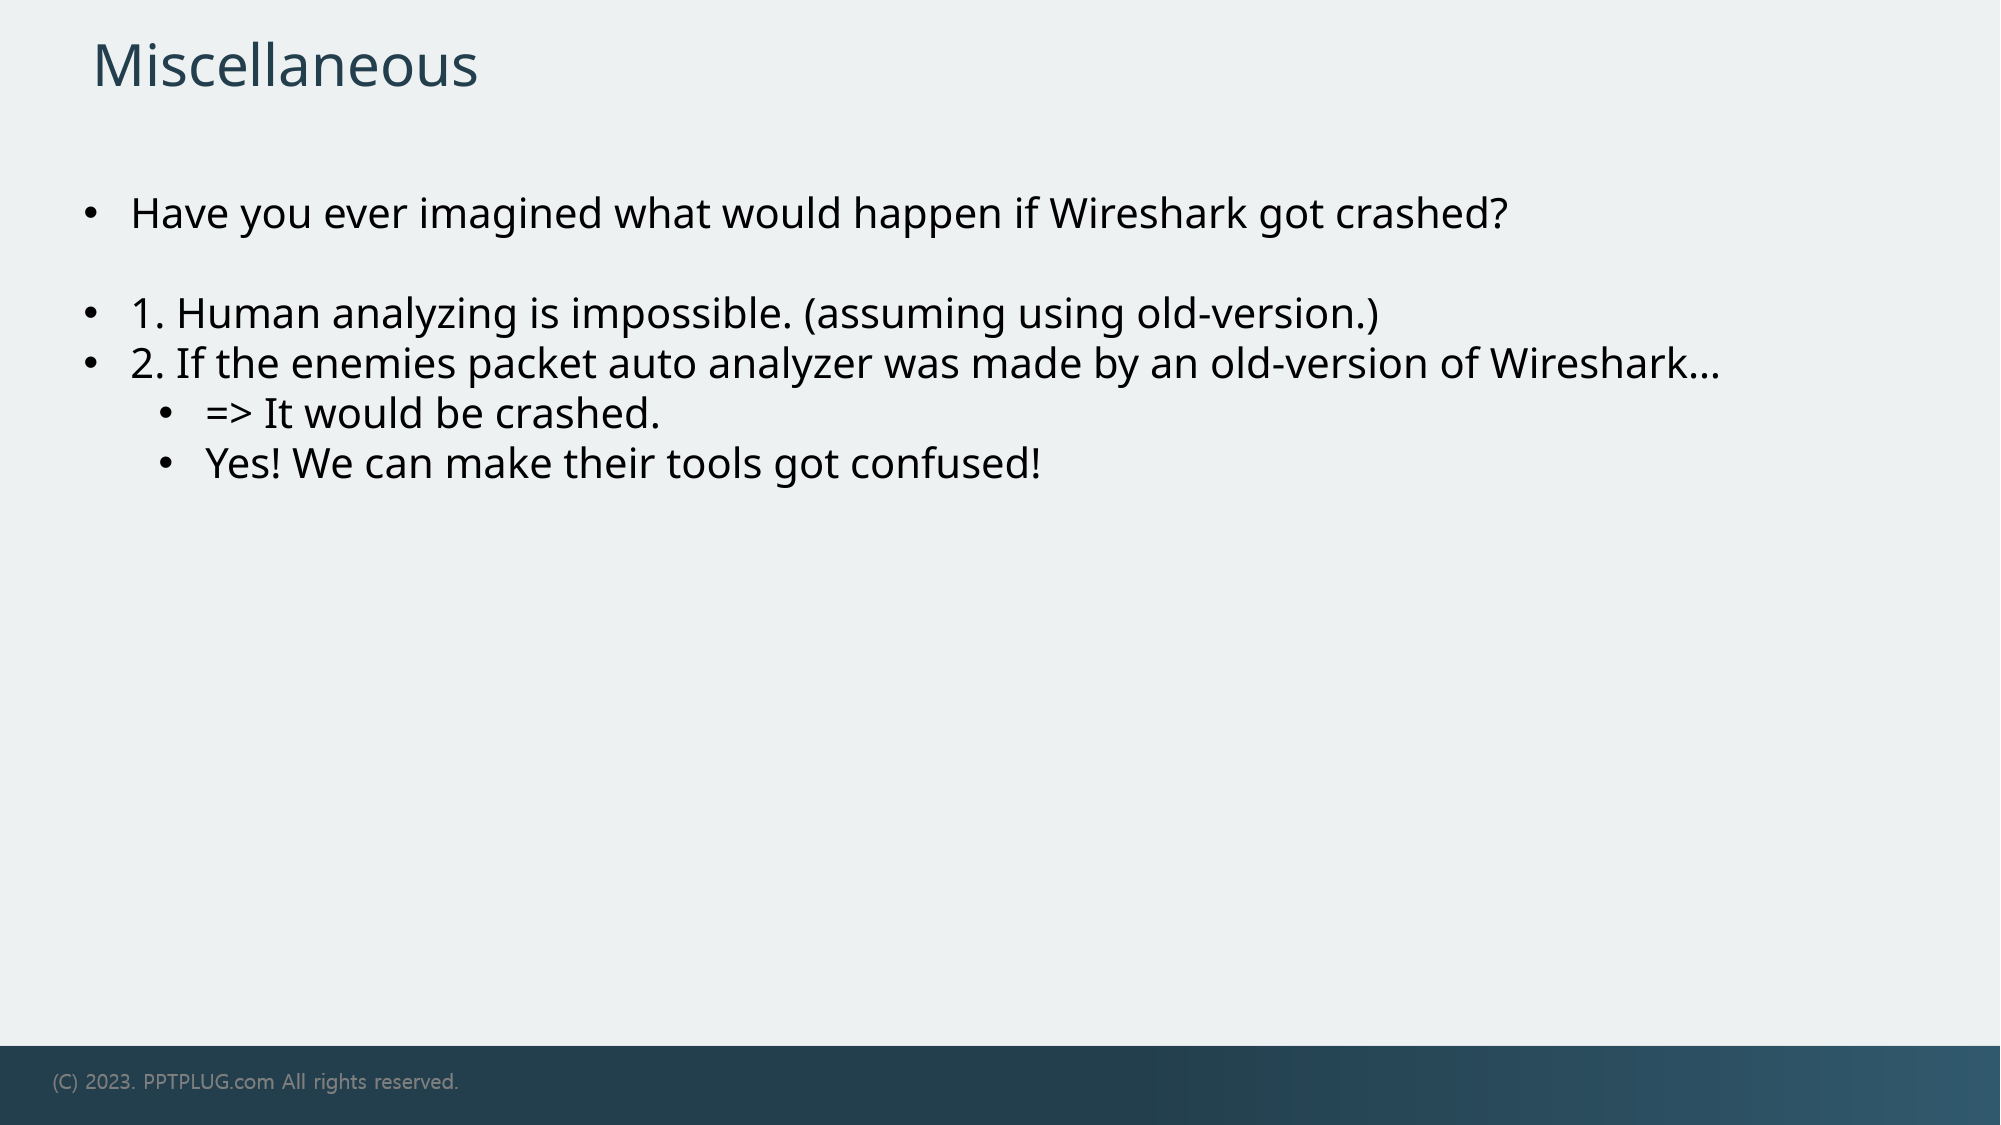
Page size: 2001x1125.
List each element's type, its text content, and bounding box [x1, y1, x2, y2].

title Miscellaneous [77, 28, 787, 107]
picture [0, 0, 2000, 1125]
text_box Have you ever imagined what would happen if Wireshark got crashed? 1. Human analyzing is impossible. (assuming using old-version.) 2. If the enemies packet auto analyzer was made by an old-version of Wireshark… => It would be crashed. Yes! We can make their tools got confused! [68, 179, 1933, 545]
